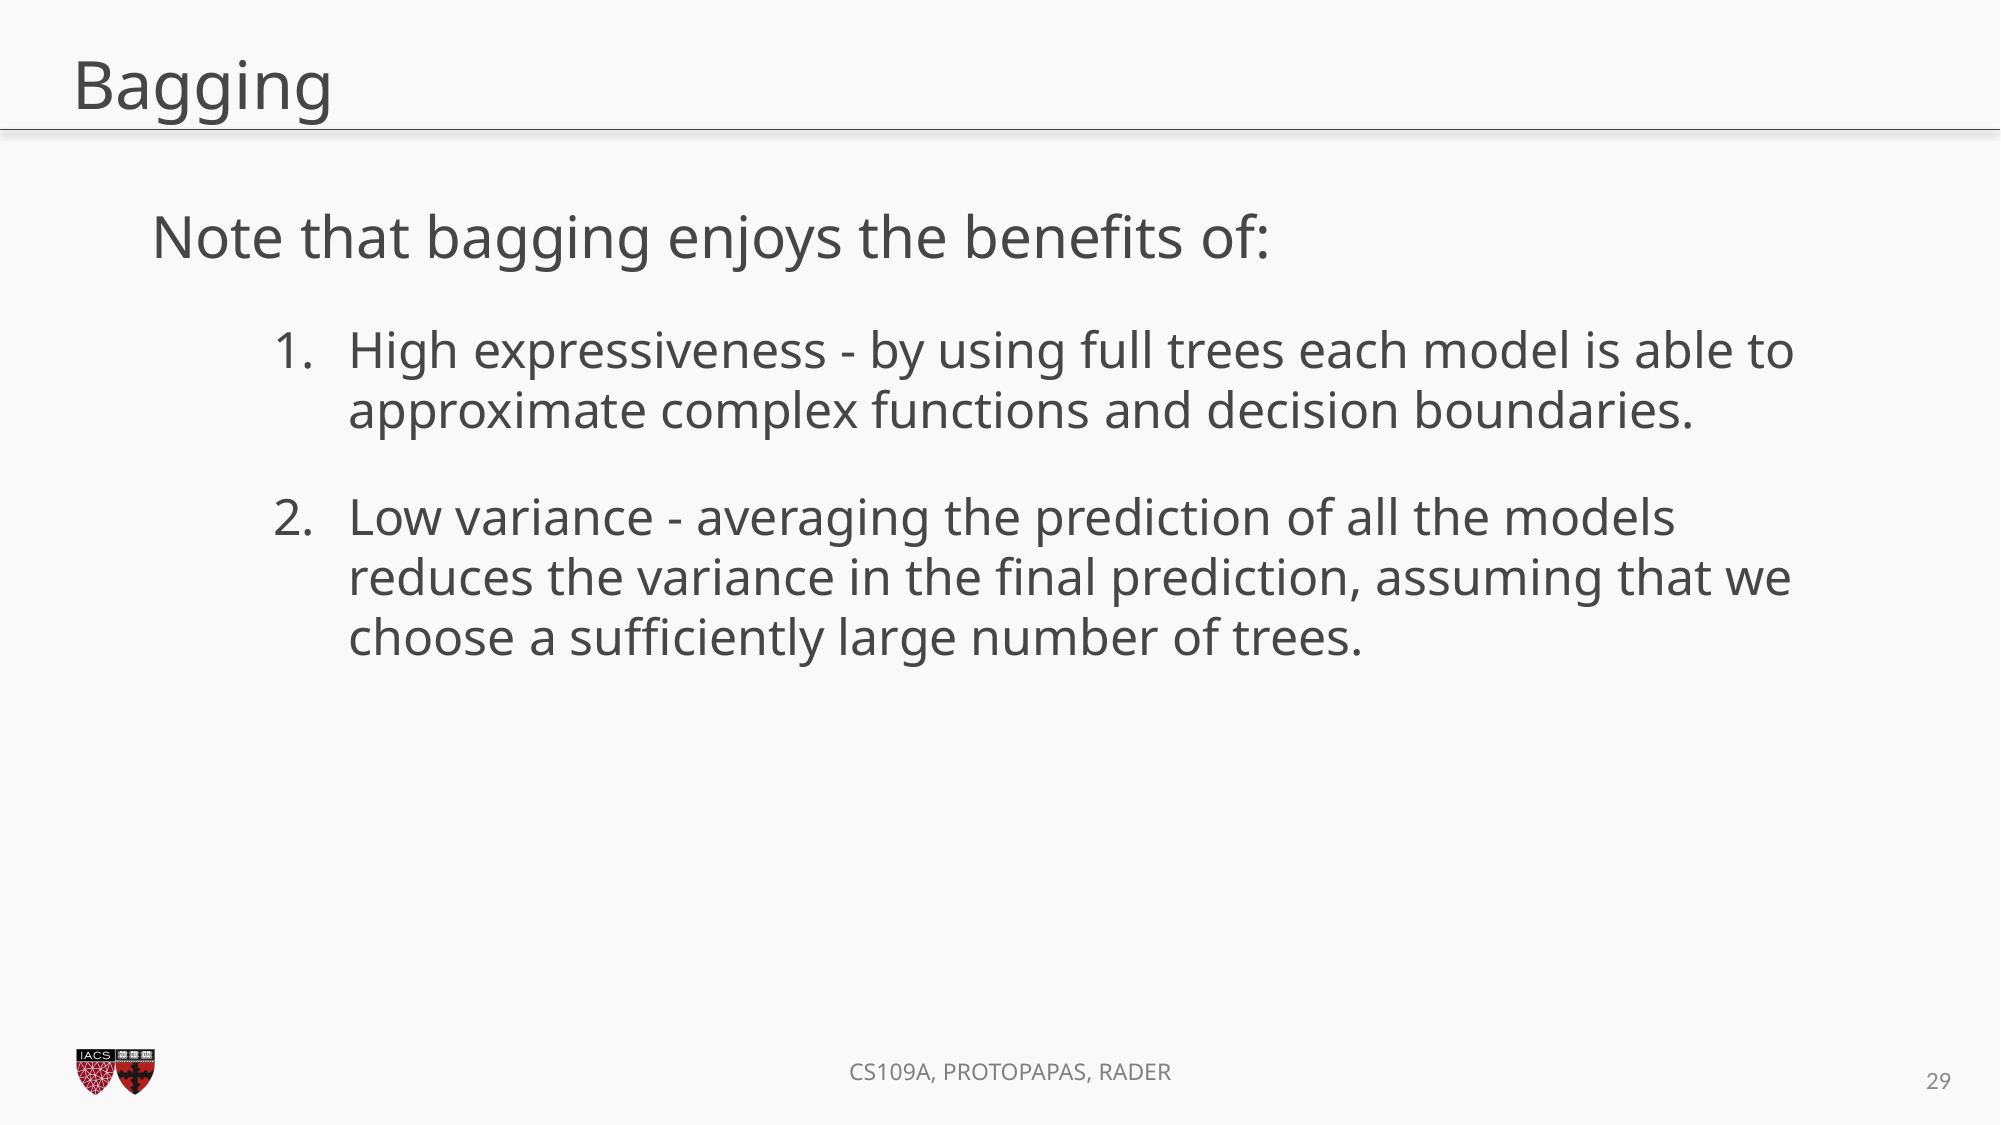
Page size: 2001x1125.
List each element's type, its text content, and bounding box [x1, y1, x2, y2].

title Bagging [57, 35, 1943, 162]
picture [75, 1049, 155, 1095]
slide_number 29 [1500, 1050, 1967, 1110]
list Note that bagging enjoys the benefits of: High expressiveness - by using full trees each model is able to approximate complex functions and decision boundaries. Low variance - averaging the prediction of all the models reduces the variance in the final prediction, assuming that we choose a sufficiently large number of trees. [136, 193, 1831, 540]
